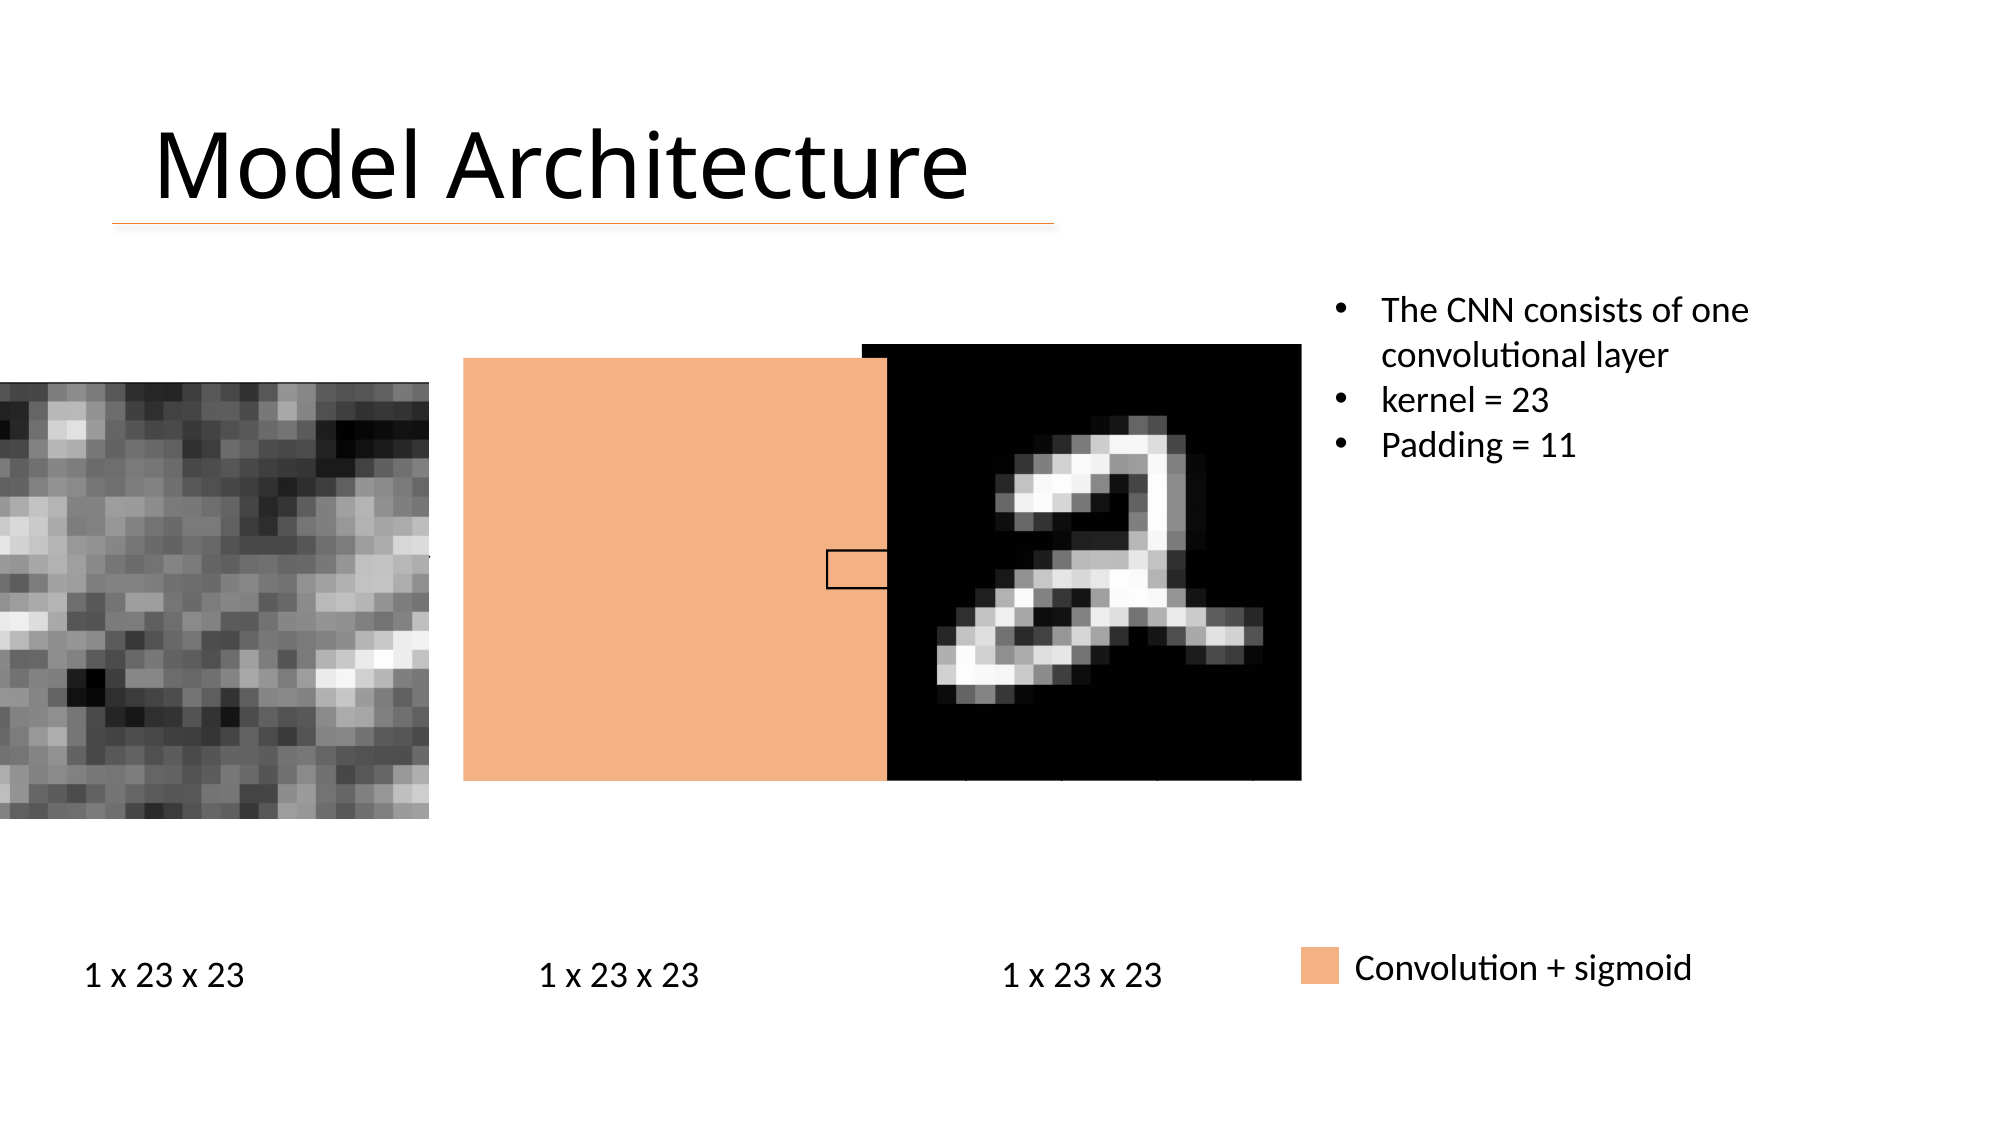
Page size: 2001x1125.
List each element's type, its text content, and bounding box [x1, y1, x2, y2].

picture [0, 381, 429, 819]
text_box 1 x 23 x 23 [986, 942, 1178, 1003]
title Model Architecture [137, 59, 1863, 278]
text_box The CNN consists of one convolutional layer kernel = 23 Padding = 11 [1319, 277, 1953, 472]
text_box 1 x 23 x 23 [68, 942, 260, 1003]
text_box [1301, 947, 1339, 984]
text_box [462, 357, 888, 782]
text_box [826, 549, 861, 590]
text_box Convolution + sigmoid [1340, 935, 1709, 995]
picture [861, 344, 1302, 781]
text_box 1 x 23 x 23 [523, 942, 715, 1003]
